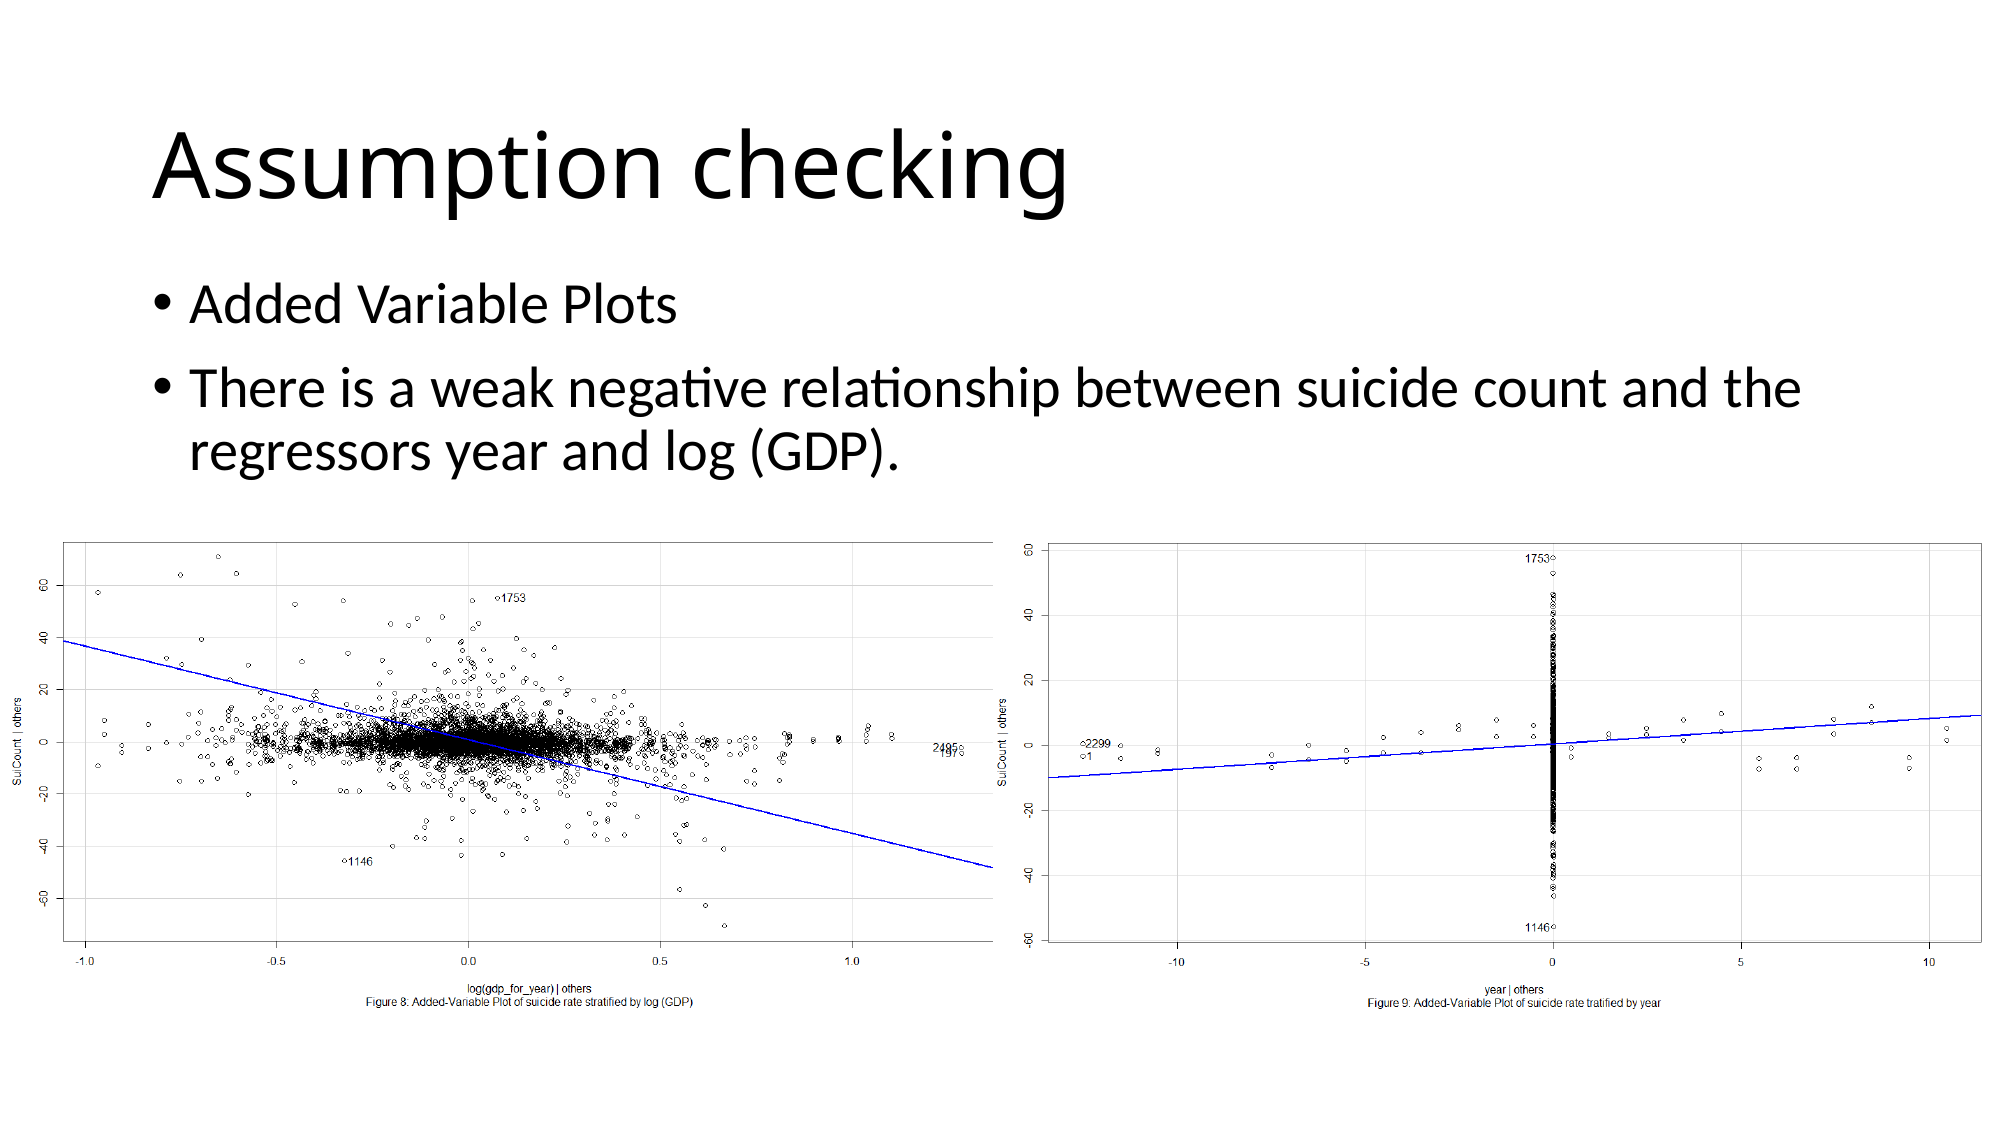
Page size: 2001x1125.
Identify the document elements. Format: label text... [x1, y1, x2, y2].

picture [8, 487, 2000, 1010]
title Assumption checking [137, 59, 1863, 266]
list Added Variable Plots There is a weak negative relationship between suicide count and the regressors year and log (GDP). [137, 266, 1863, 488]
